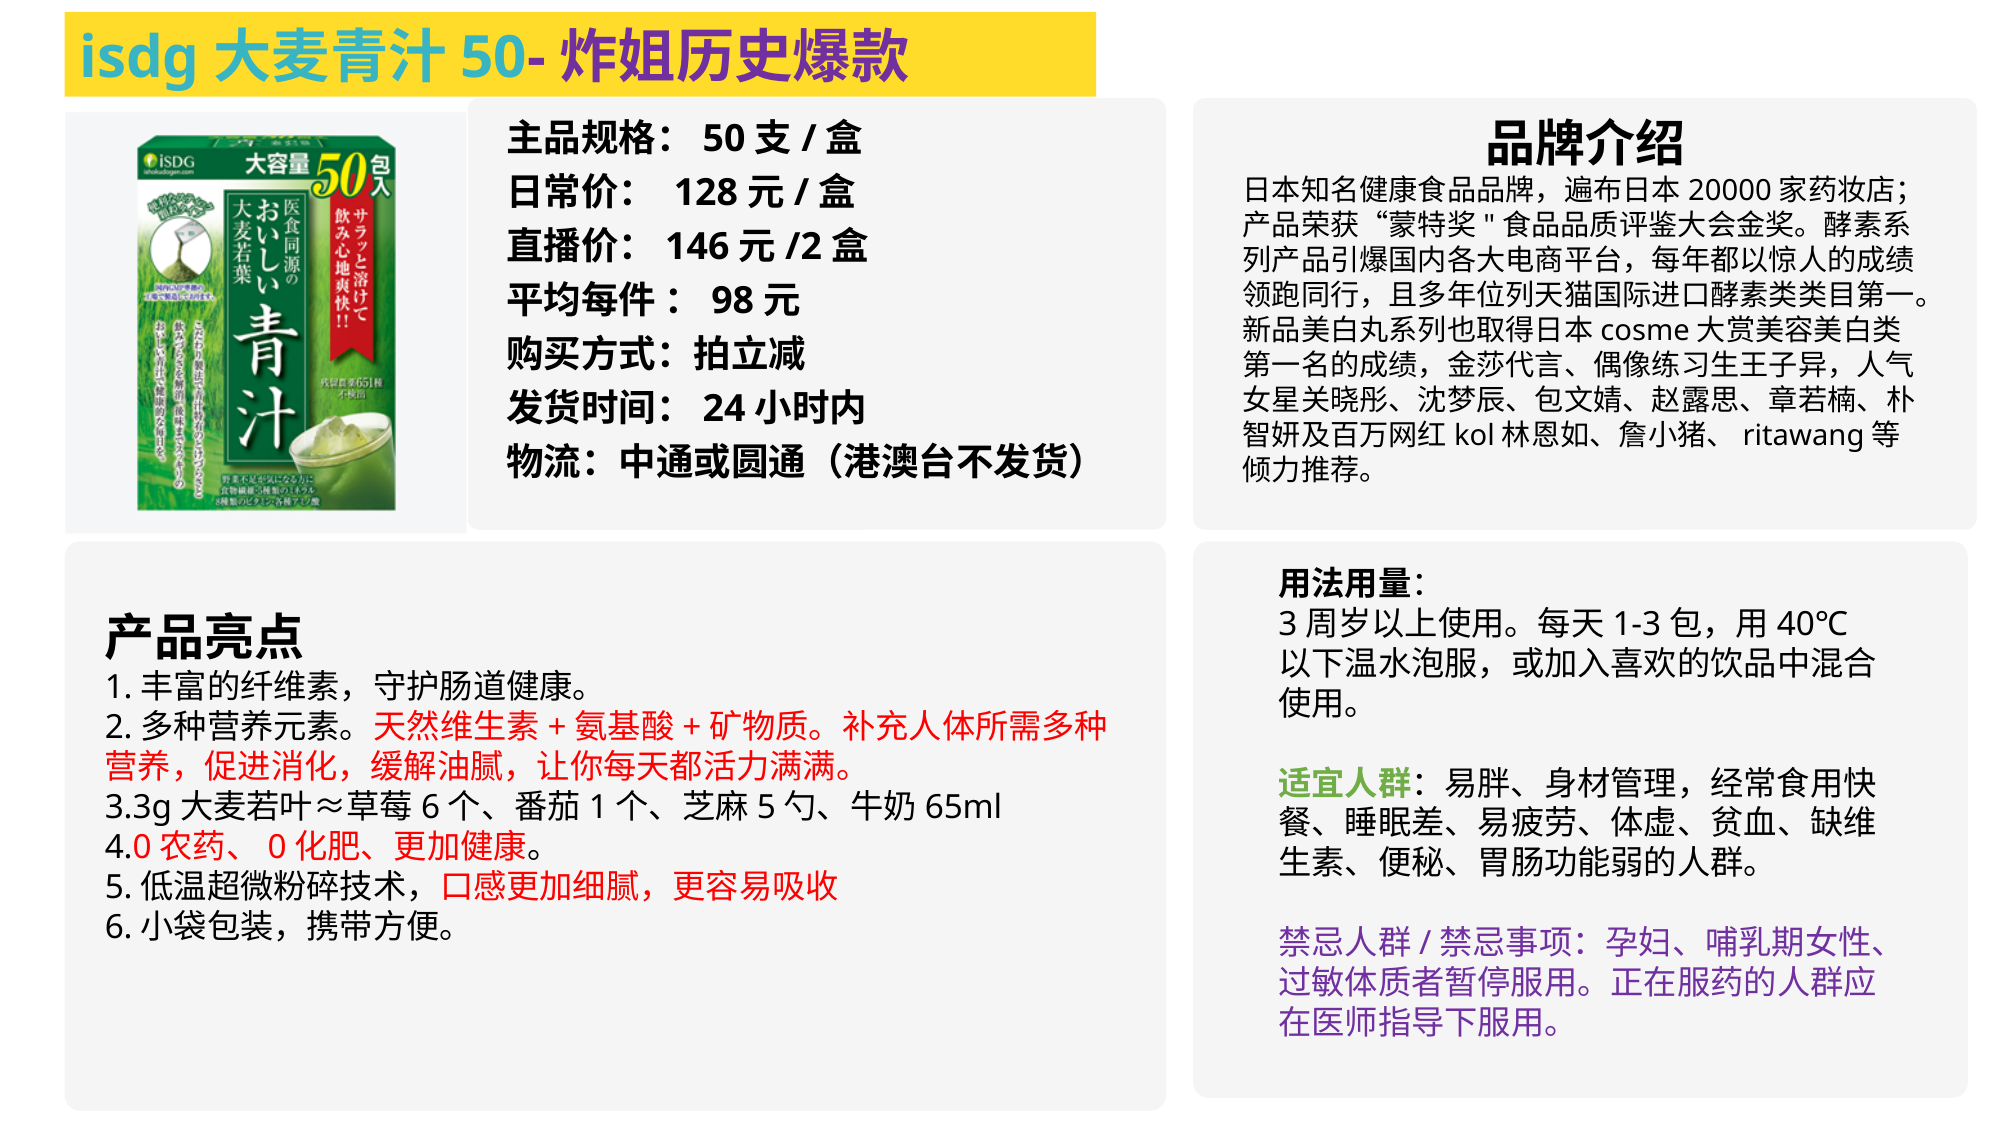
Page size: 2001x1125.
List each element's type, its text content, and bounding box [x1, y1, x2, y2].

text_box [466, 97, 1168, 531]
text_box 主品规格：50支/盒 日常价： 128元/盒 直播价：146元/2盒 平均每件 ：98元 购买方式：拍立减 发货时间：24小时内 物流：中通或圆通（港澳台不发货） [491, 97, 1179, 491]
text_box 产品亮点 1.丰富的纤维素，守护肠道健康。 2.多种营养元素。天然维生素+氨基酸+矿物质。补充人体所需多种营养，促进消化，缓解油腻，让你每天都活力满满。 3.3g大麦若叶≈草莓6个、番茄1个、芝麻5勺、牛奶65ml 4.0农药、0化肥、更加健康。 5.低温超微粉碎技术，口感更加细腻，更容易吸收 6.小袋包装，携带方便。 [90, 597, 1141, 993]
text_box [1192, 540, 1969, 1099]
text_box 品牌介绍 日本知名健康食品品牌，遍布日本20000家药妆店；产品荣获“蒙特奖"食品品质评鉴大会金奖。酵素系列产品引爆国内各大电商平台，每年都以惊人的成绩领跑同行，且多年位列天猫国际进口酵素类类目第一。新品美白丸系列也取得日本cosme大赏美容美白类第一名的成绩，金莎代言、偶像练习生王子异，人气女星关晓彤、沈梦辰、包文婧、赵露思、章若楠、朴智妍及百万网红kol林恩如、詹小猪、ritawang等倾力推荐。 [1227, 103, 1943, 494]
text_box isdg大麦青汁50-炸姐历史爆款 [64, 11, 1097, 97]
text_box 用法用量： 3周岁以上使用。每天1-3包，用40℃以下温水泡服，或加入喜欢的饮品中混合使用。 适宜人群：易胖、身材管理，经常食用快餐、睡眠差、易疲劳、体虚、贫血、缺维生素、便秘、胃肠功能弱的人群。 禁忌人群/禁忌事项：孕妇、哺乳期女性、过敏体质者暂停服用。正在服药的人群应在医师指导下服用。 [1263, 554, 1898, 1049]
picture [64, 111, 468, 535]
text_box [63, 540, 1168, 1112]
text_box [1192, 96, 1978, 531]
